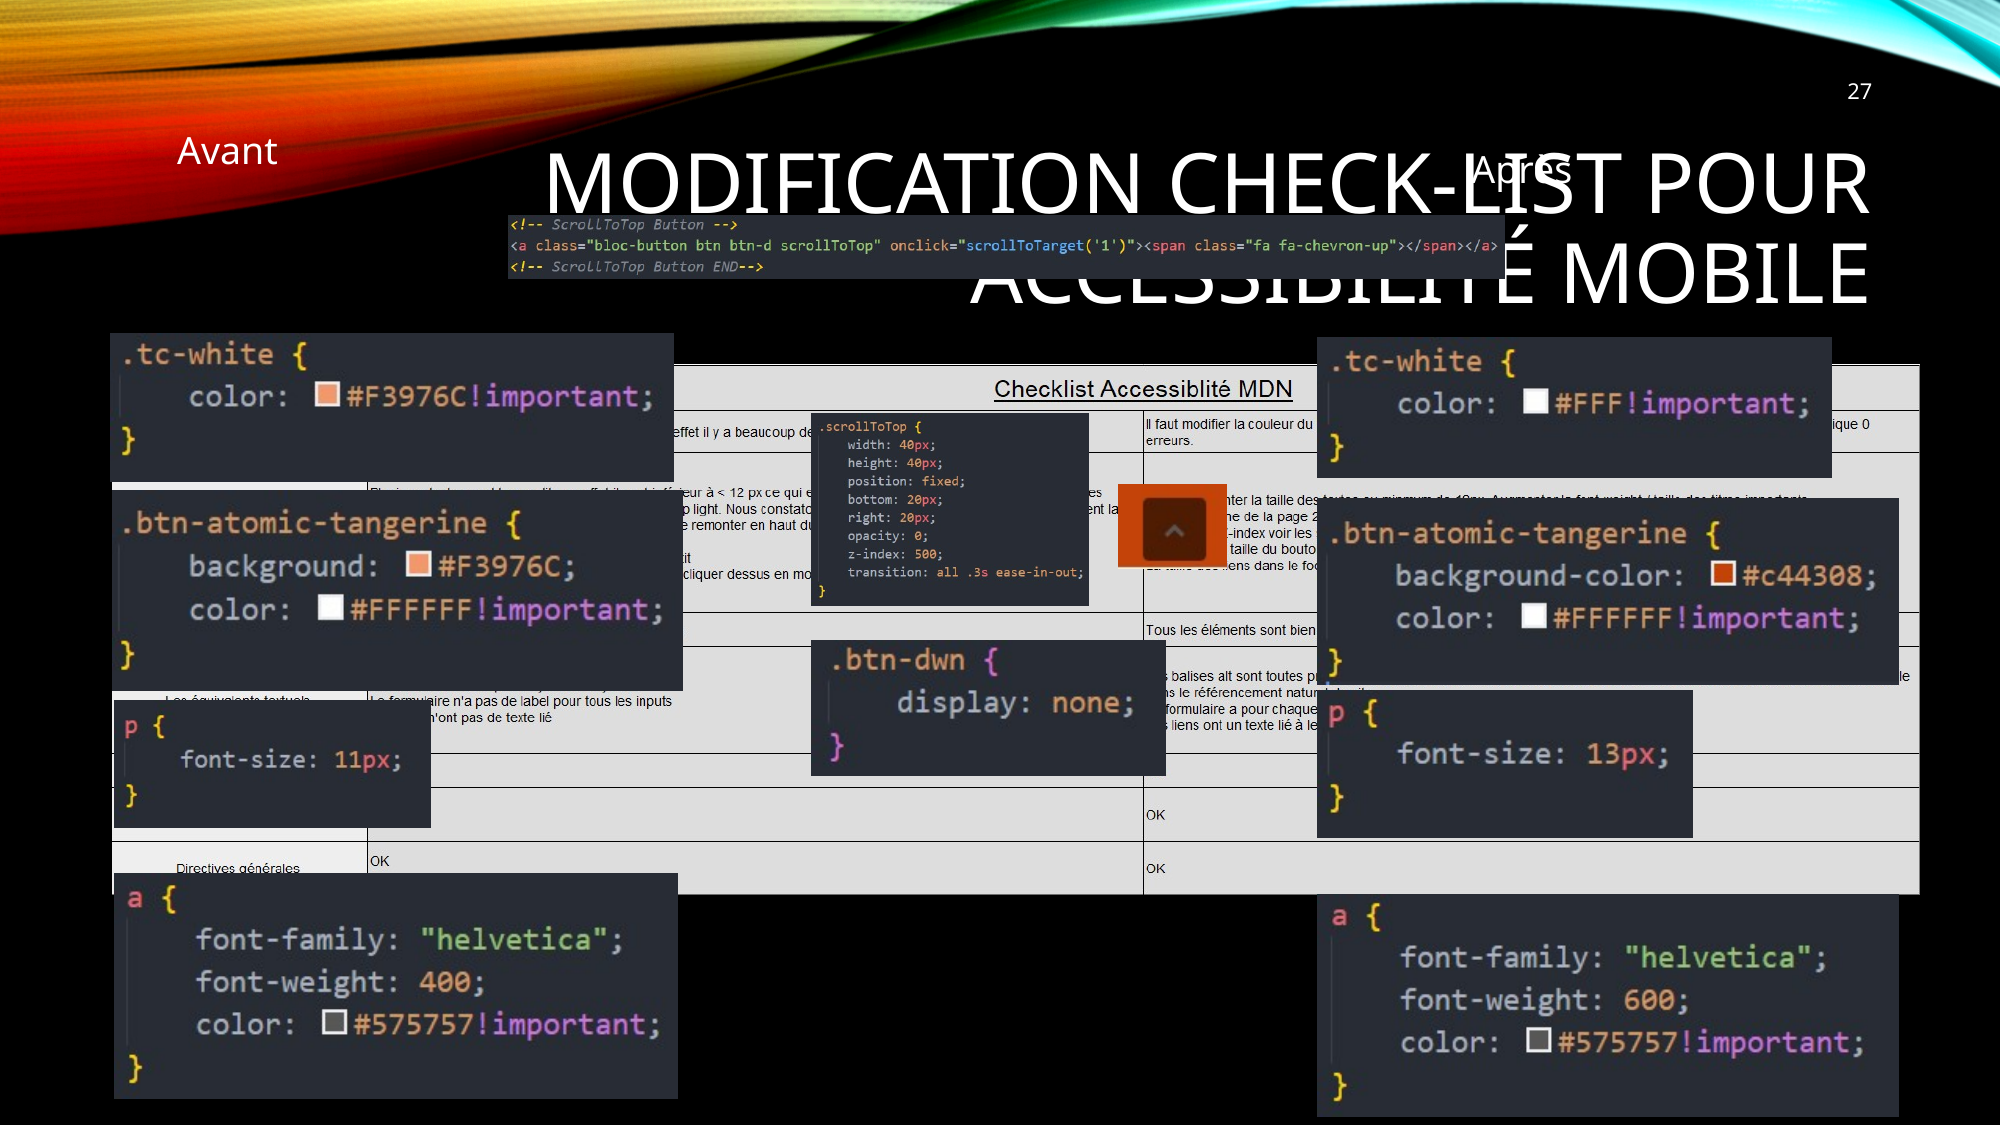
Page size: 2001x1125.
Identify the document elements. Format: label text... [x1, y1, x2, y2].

picture [0, 0, 2000, 237]
picture [114, 700, 431, 828]
picture [110, 333, 674, 483]
picture [114, 873, 678, 1099]
text_box Après [1456, 139, 1599, 199]
picture [1316, 894, 1899, 1117]
picture [508, 215, 1505, 279]
picture [1118, 483, 1227, 569]
picture [810, 413, 1089, 606]
slide_number 27 [1437, 62, 1888, 123]
picture [810, 640, 1166, 776]
picture [112, 490, 684, 691]
picture [1316, 337, 1832, 479]
title Modification Check-list pour accessibilité mobile [474, 125, 1888, 338]
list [112, 364, 1920, 895]
picture [1316, 498, 1899, 685]
text_box Avant [162, 119, 305, 180]
picture [1316, 690, 1693, 838]
